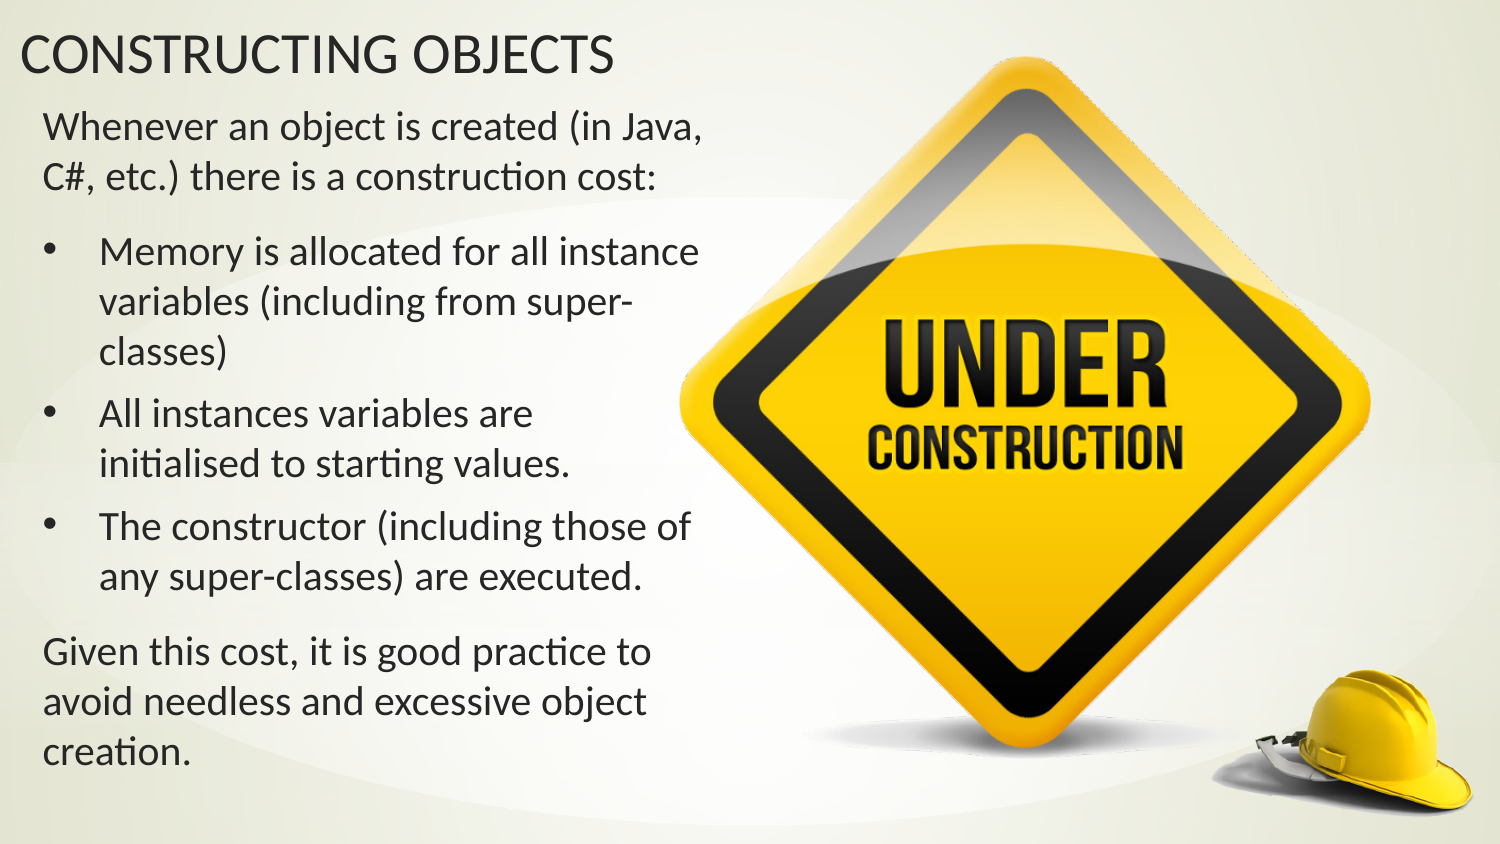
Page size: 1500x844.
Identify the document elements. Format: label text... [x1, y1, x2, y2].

text_box Whenever an object is created (in Java, C#, etc.) there is a construction cost: Memory is allocated for all instance variables (including from super-classes) All instances variables are initialised to starting values. The constructor (including those of any super-classes) are executed. Given this cost, it is good practice to avoid needless and excessive object creation. [27, 91, 727, 782]
picture [678, 55, 1479, 824]
